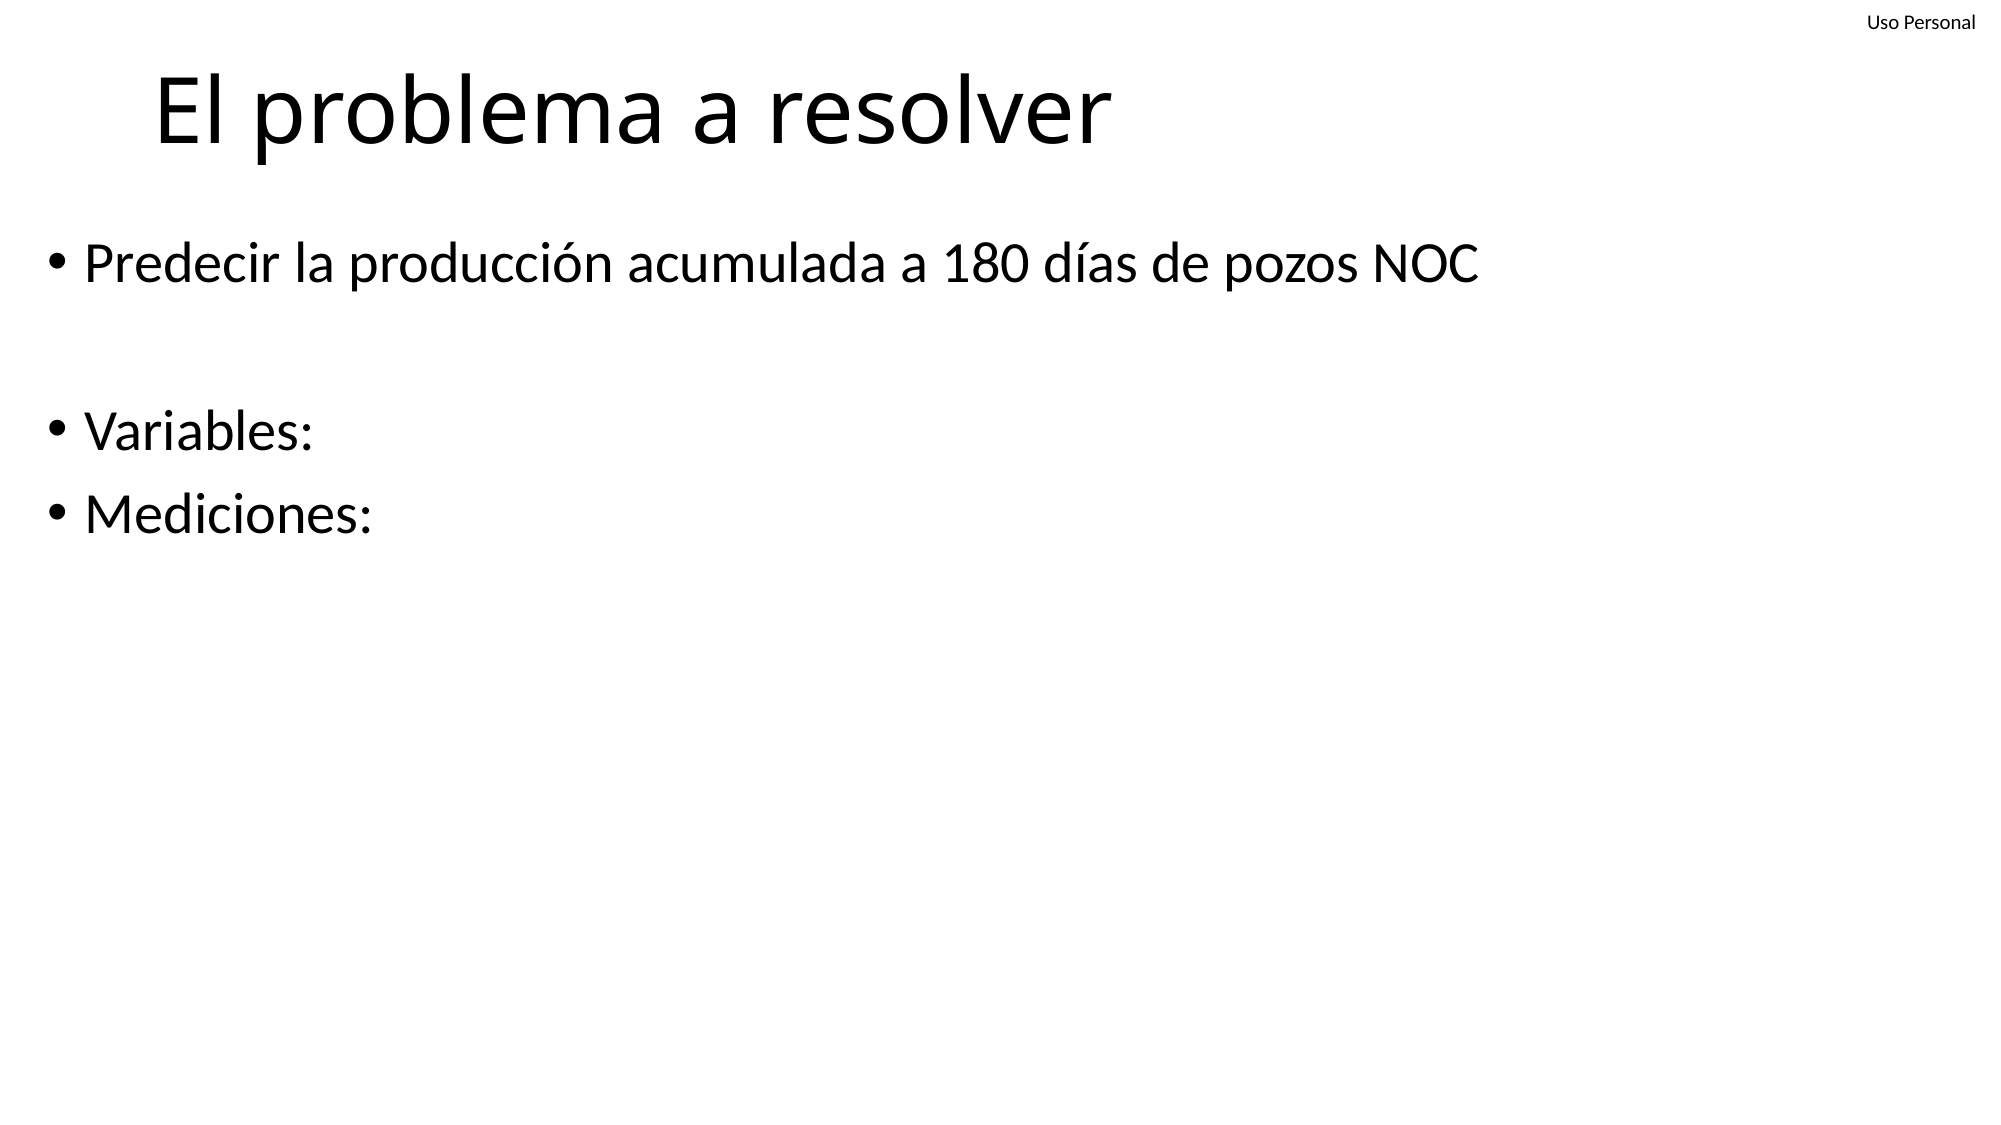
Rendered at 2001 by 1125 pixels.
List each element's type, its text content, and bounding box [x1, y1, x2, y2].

title El problema a resolver [137, 59, 1863, 278]
list Predecir la producción acumulada a 180 días de pozos NOC Variables: Mediciones: [32, 224, 1954, 931]
